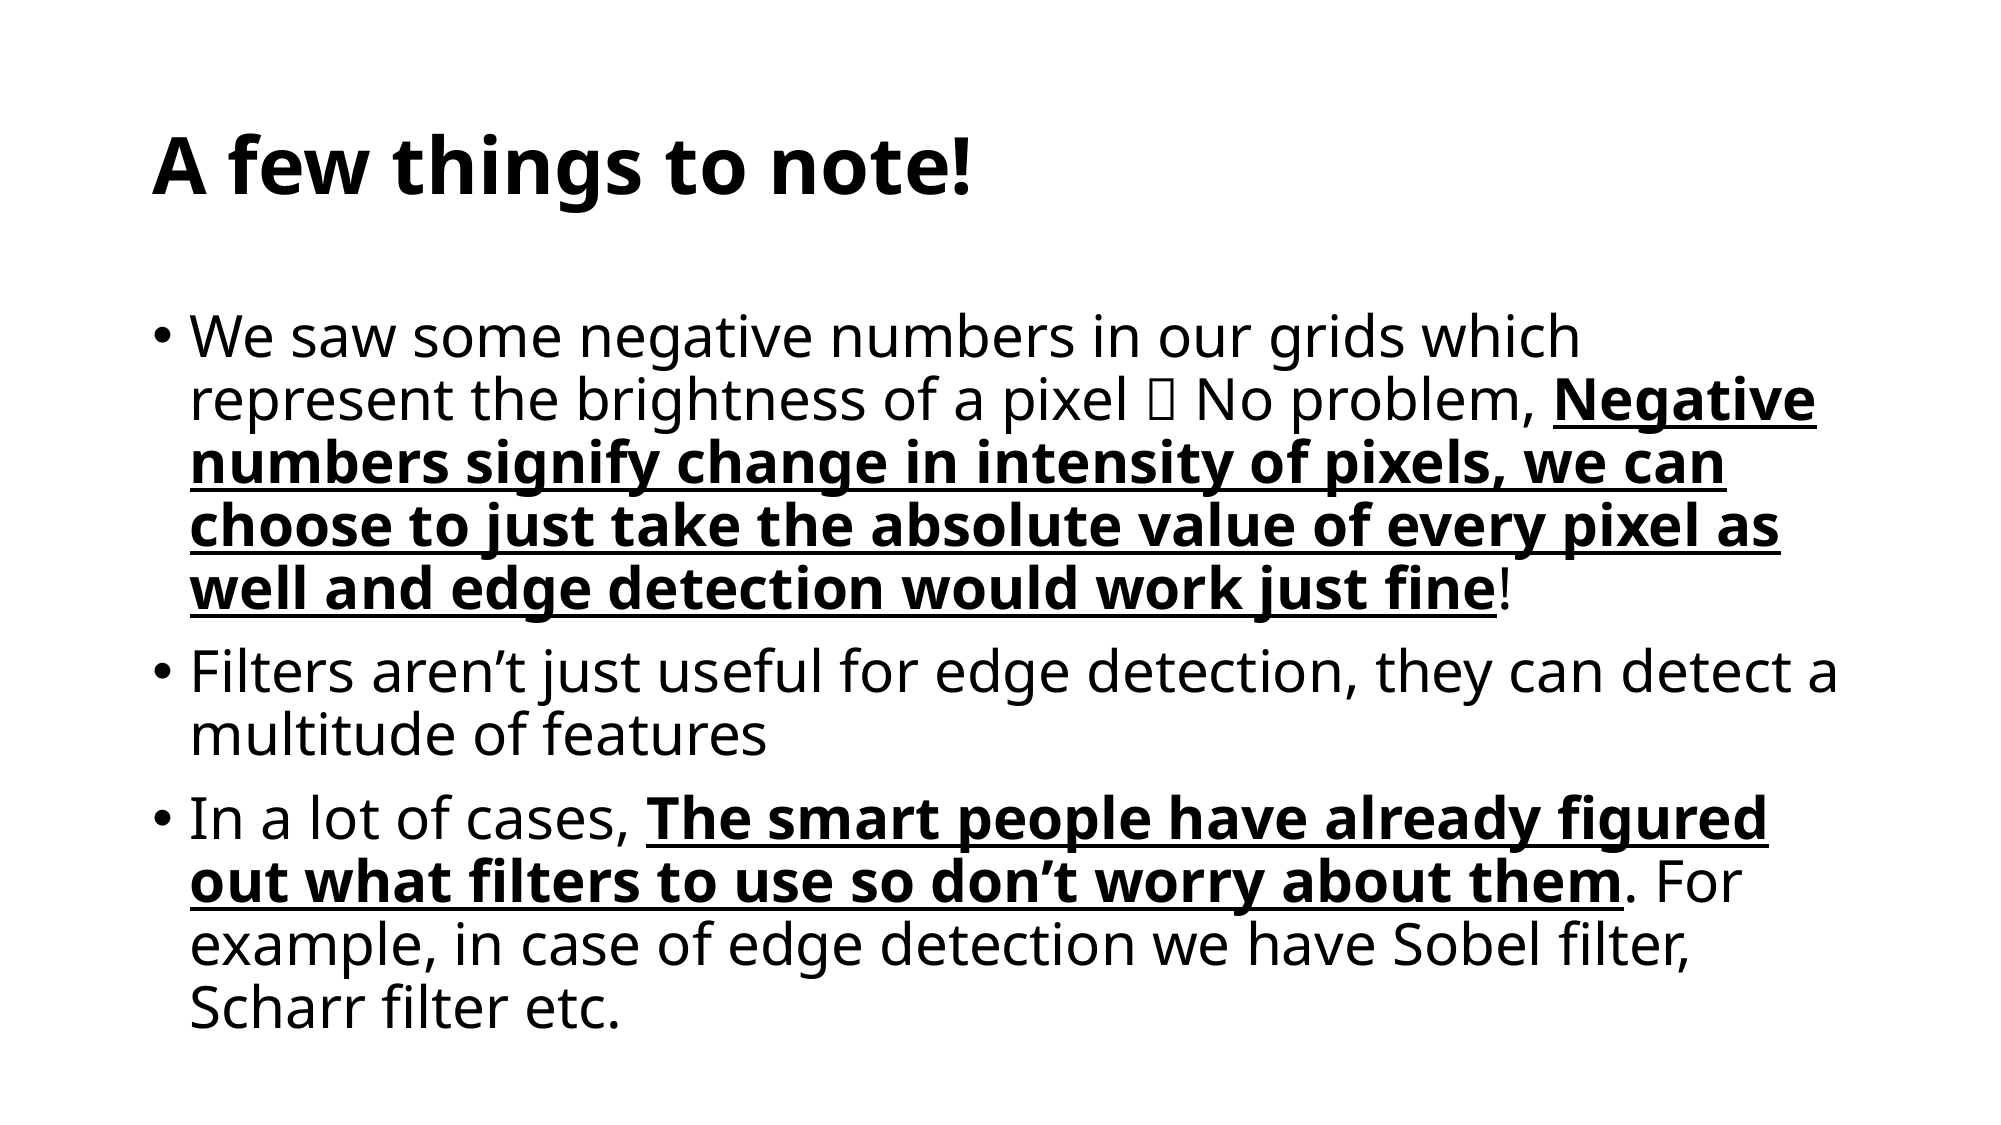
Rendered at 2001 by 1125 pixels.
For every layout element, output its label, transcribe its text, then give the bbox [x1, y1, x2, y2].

title A few things to note! [137, 59, 1863, 278]
list We saw some negative numbers in our grids which represent the brightness of a pixel  No problem, Negative numbers signify change in intensity of pixels, we can choose to just take the absolute value of every pixel as well and edge detection would work just fine! Filters aren’t just useful for edge detection, they can detect a multitude of features In a lot of cases, The smart people have already figured out what filters to use so don’t worry about them. For example, in case of edge detection we have Sobel filter, Scharr filter etc. [137, 299, 1863, 1014]
